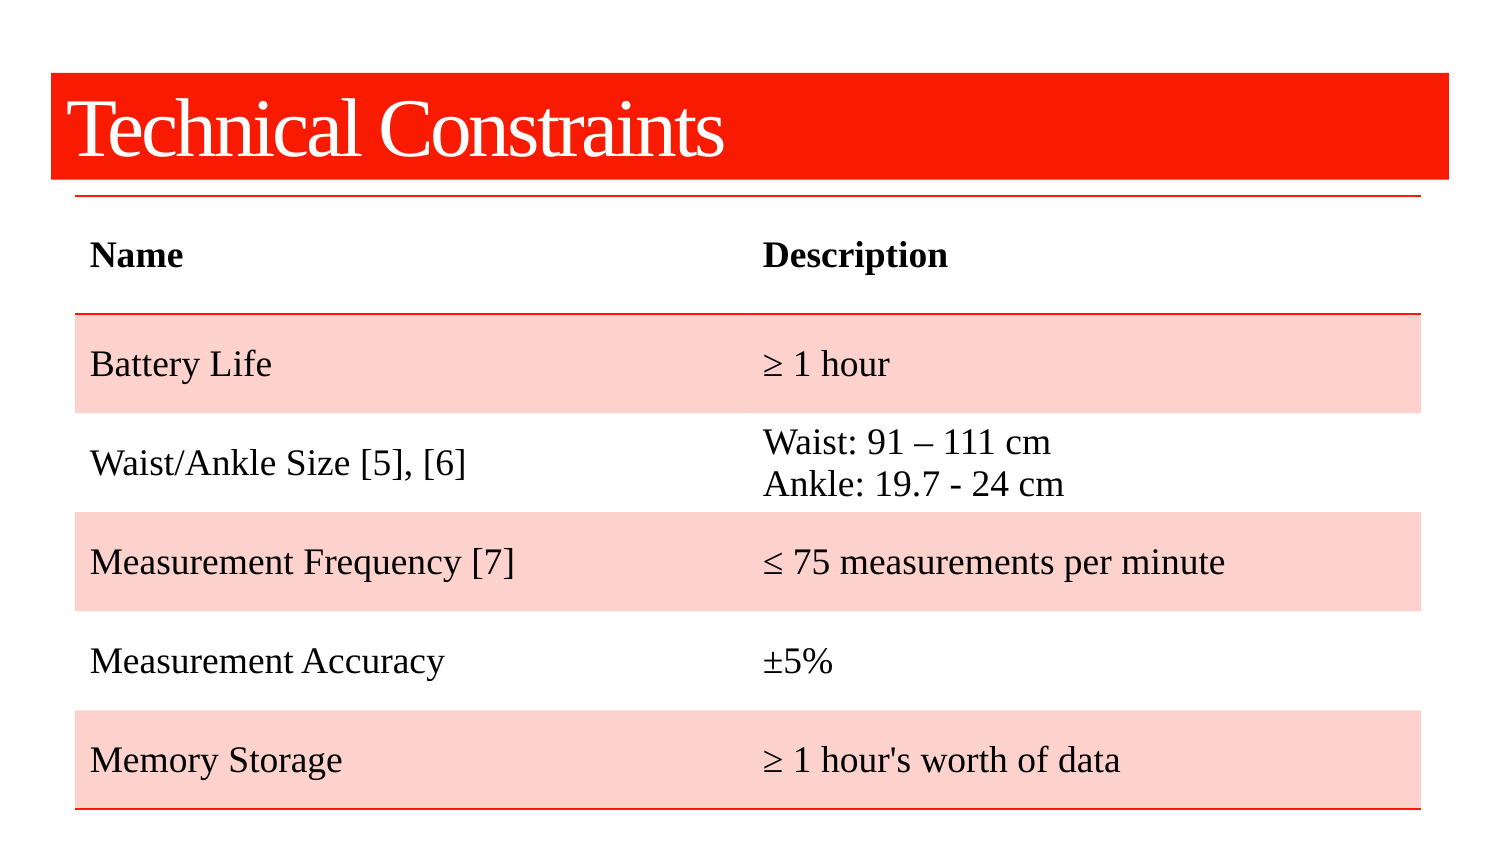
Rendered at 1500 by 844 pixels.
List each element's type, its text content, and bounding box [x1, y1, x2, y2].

title Technical Constraints [51, 72, 1449, 180]
table_cell Measurement Accuracy [75, 611, 748, 710]
table_cell Waist/Ankle Size [5], [6] [75, 413, 748, 512]
table_cell Memory Storage [75, 710, 748, 808]
table_cell Waist: 91 – 111 cm Ankle: 19.7 - 24 cm [748, 413, 1421, 512]
table_cell Measurement Frequency [7] [75, 512, 748, 611]
table_cell ≤ 75 measurements per minute [748, 512, 1421, 611]
table_cell ≥ 1 hour [748, 315, 1421, 413]
table_cell ≥ 1 hour's worth of data [748, 710, 1421, 808]
table_cell Battery Life [75, 315, 748, 413]
table_header Description [748, 197, 1421, 313]
table_cell ±5% [748, 611, 1421, 710]
table_header Name [75, 197, 748, 313]
